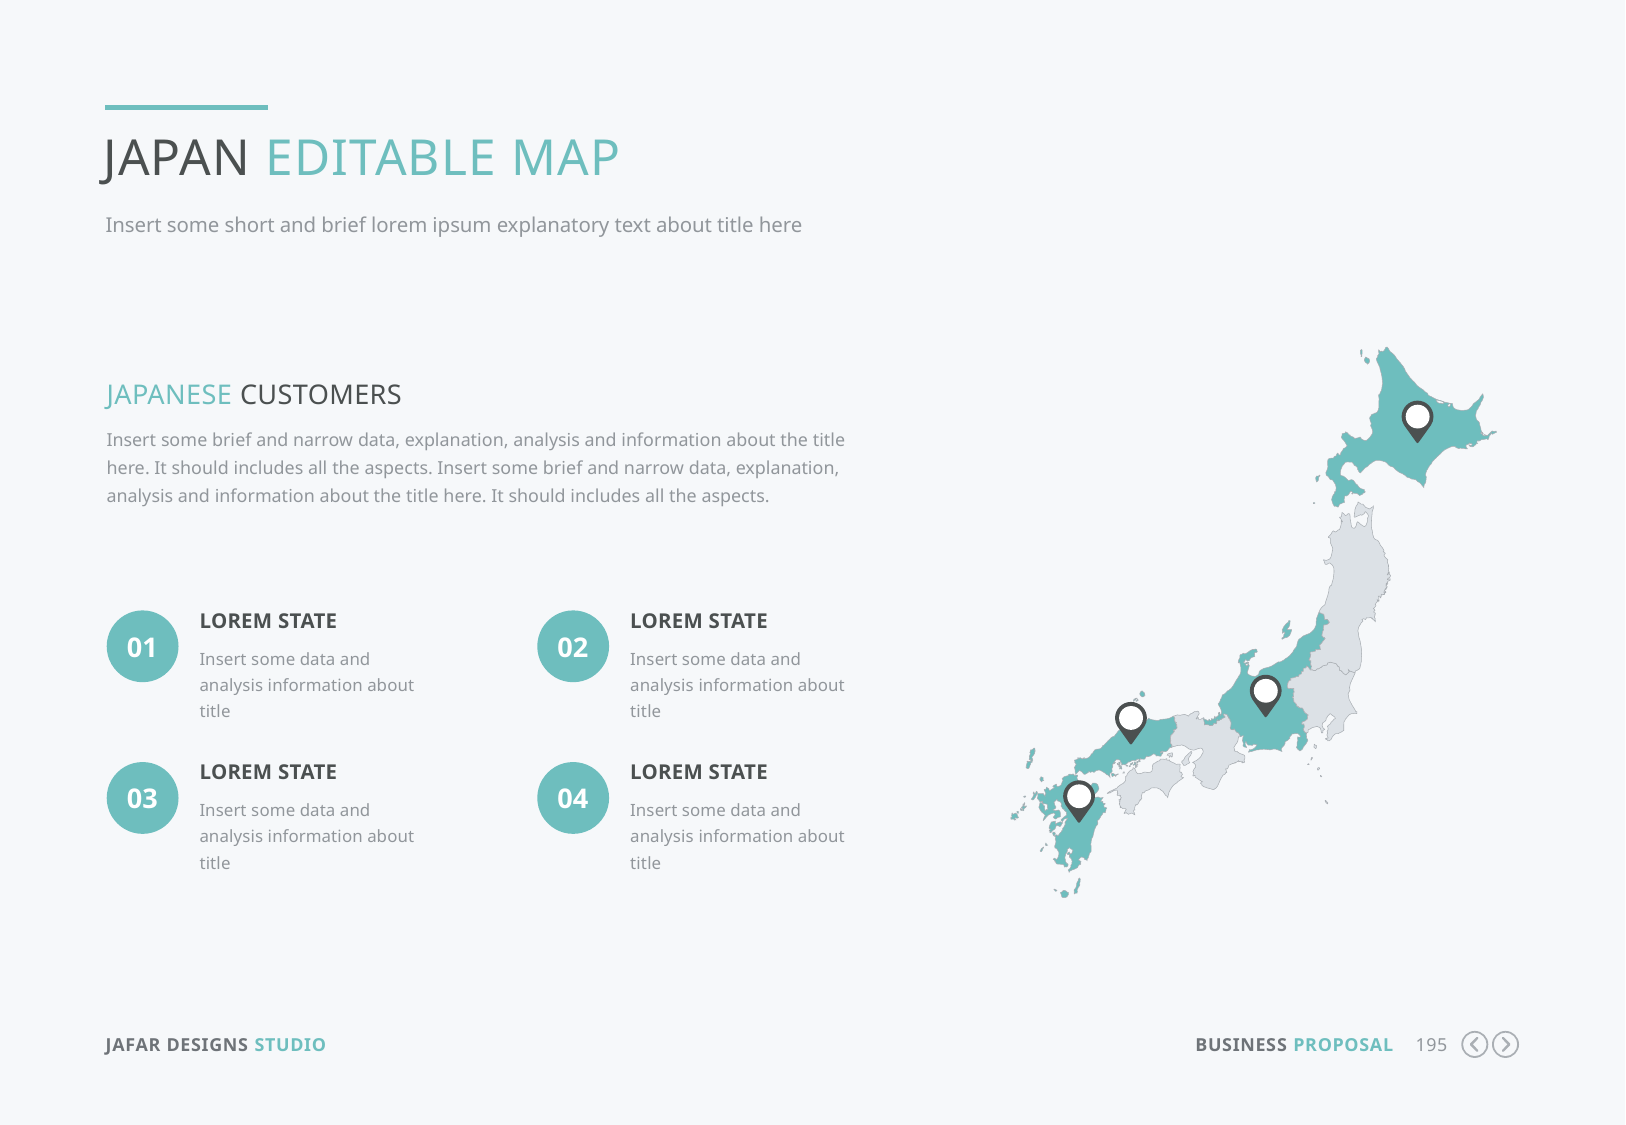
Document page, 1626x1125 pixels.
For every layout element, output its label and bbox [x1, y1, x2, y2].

text_box [199, 759, 434, 847]
text_box [630, 759, 865, 847]
text_box [630, 607, 865, 696]
text_box [537, 762, 610, 834]
text_box [106, 762, 179, 834]
list [103, 125, 1518, 188]
text_box [199, 607, 434, 696]
list [105, 209, 1519, 241]
text_box [106, 610, 179, 683]
text_box [1010, 346, 1497, 898]
text_box [106, 377, 863, 508]
text_box [537, 610, 610, 683]
